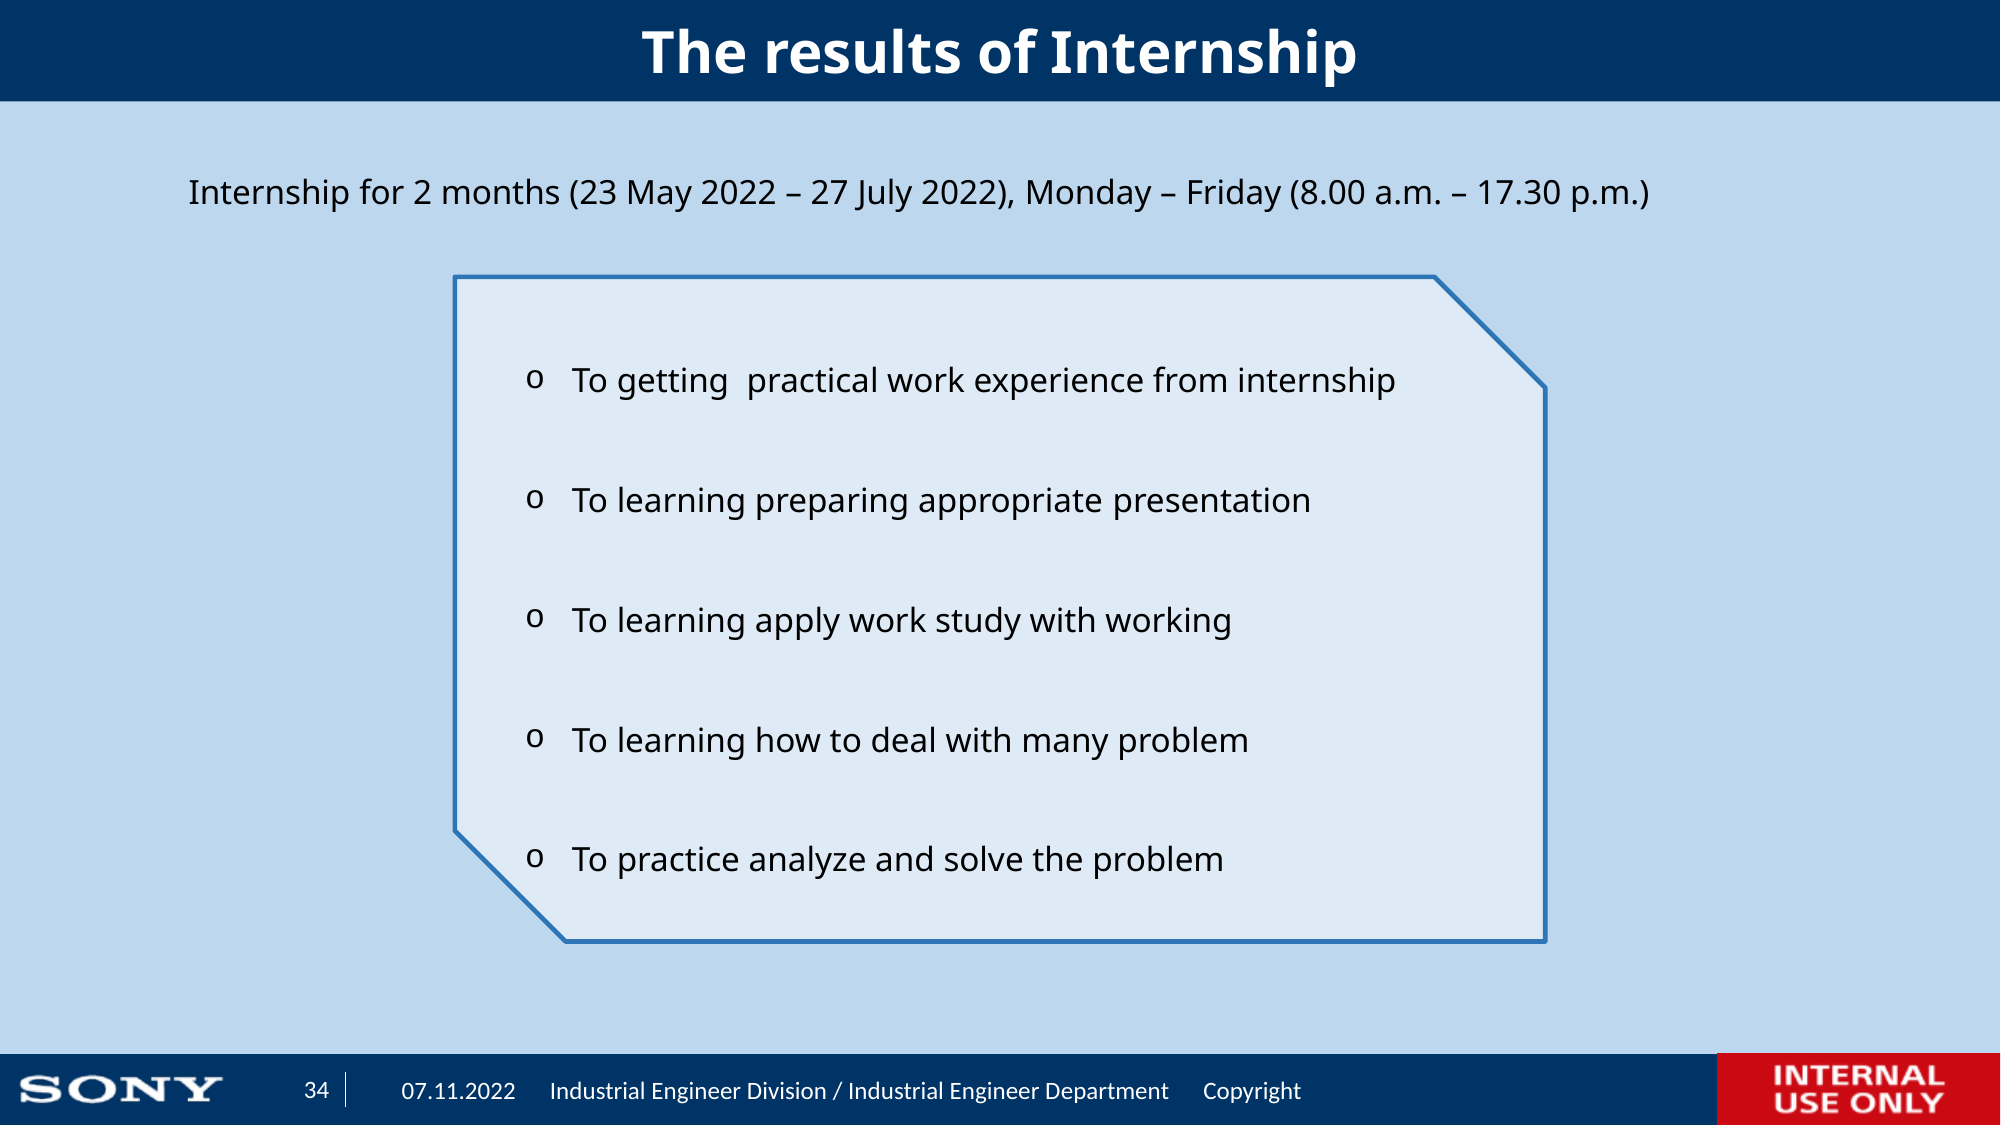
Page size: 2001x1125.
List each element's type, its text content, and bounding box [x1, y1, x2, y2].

text_box The results of Internship [0, 0, 2000, 102]
text_box Internship for 2 months (23 May 2022 – 27 July 2022), Monday – Friday (8.00 a.m. – 17.30 p.m.) [173, 151, 1827, 219]
picture [7, 1069, 238, 1113]
text_box To getting practical work experience from internship To learning preparing appropriate presentation To learning apply work study with working To learning how to deal with many problem To practice analyze and solve the problem [454, 276, 1546, 942]
picture [1717, 1053, 2001, 1125]
